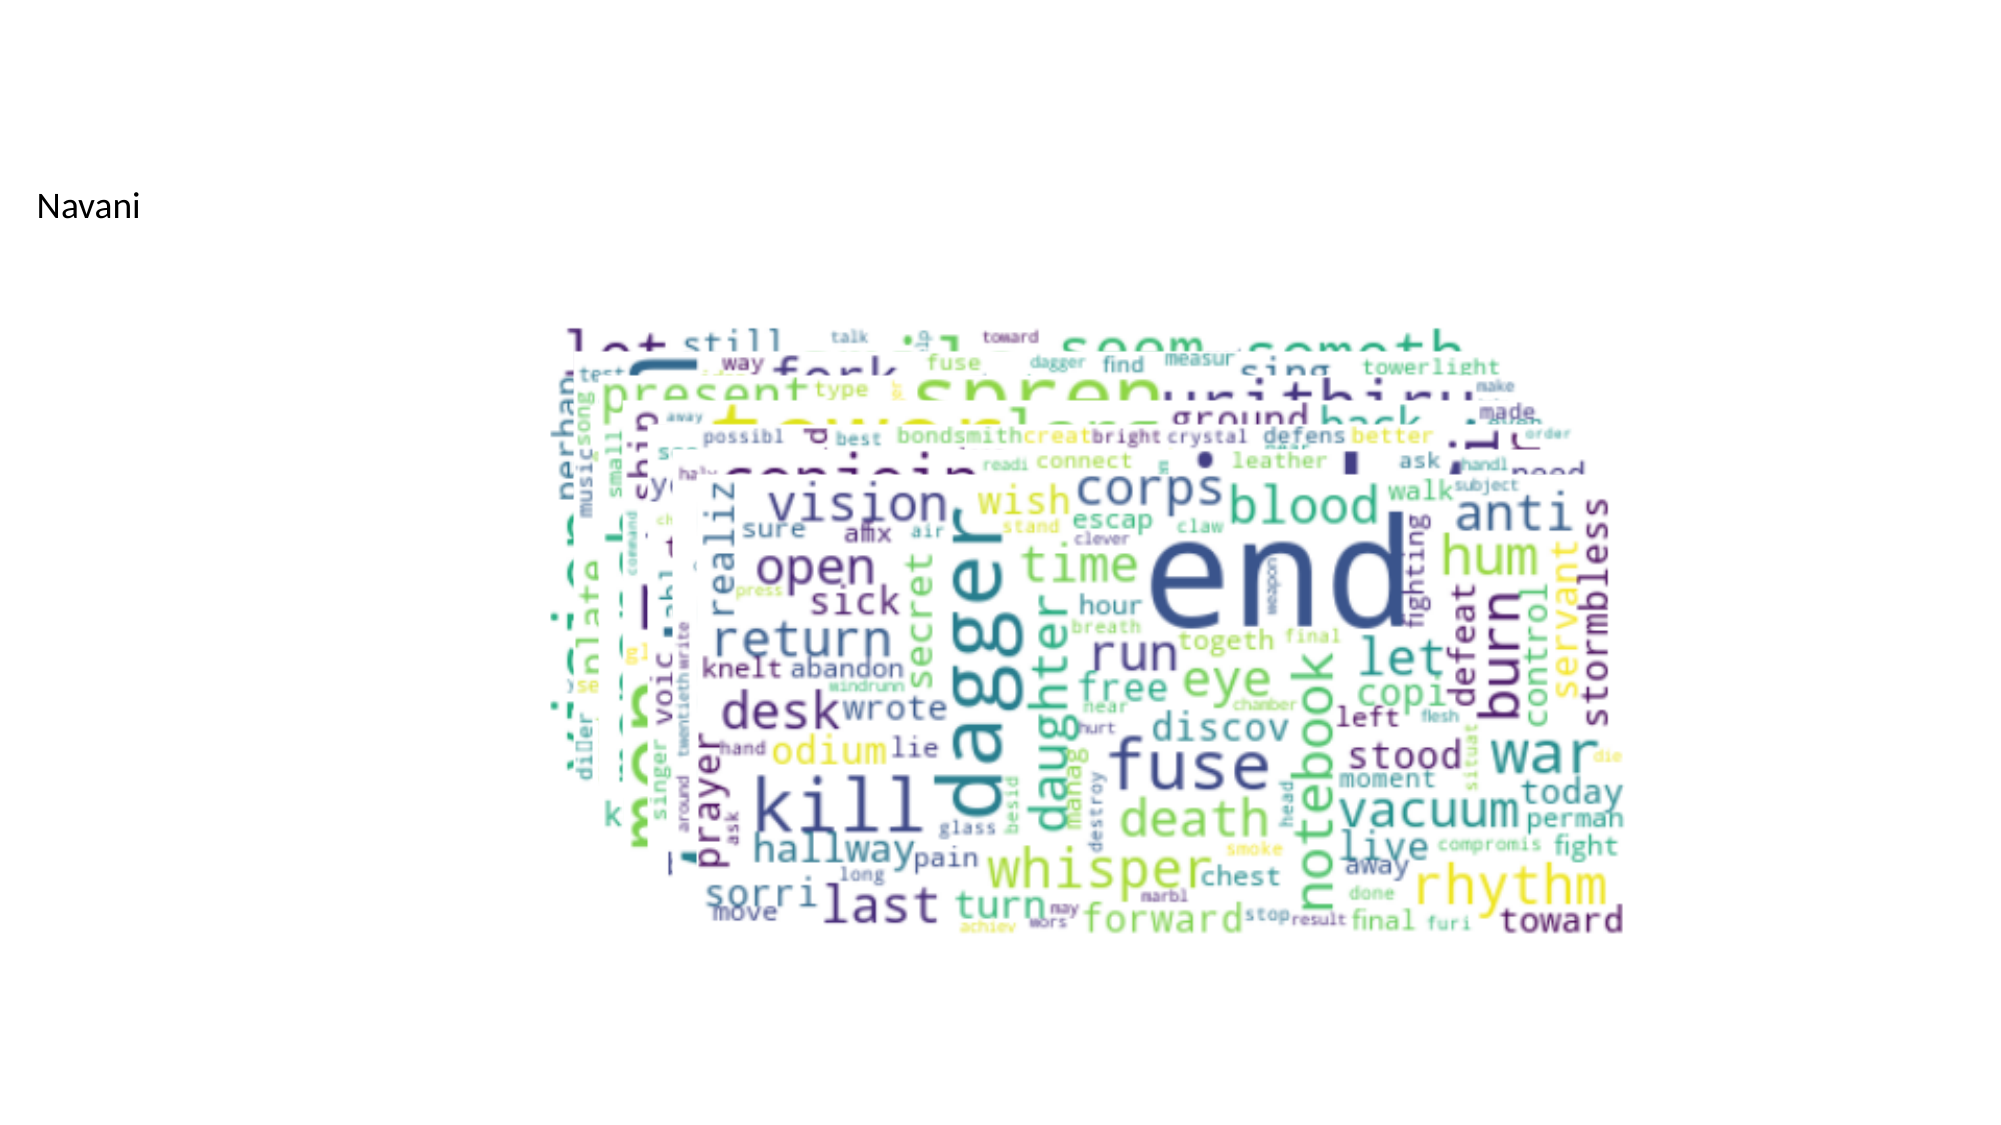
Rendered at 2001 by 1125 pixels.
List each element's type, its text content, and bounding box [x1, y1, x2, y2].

text_box Navani [21, 173, 156, 234]
picture [399, 112, 1748, 1125]
